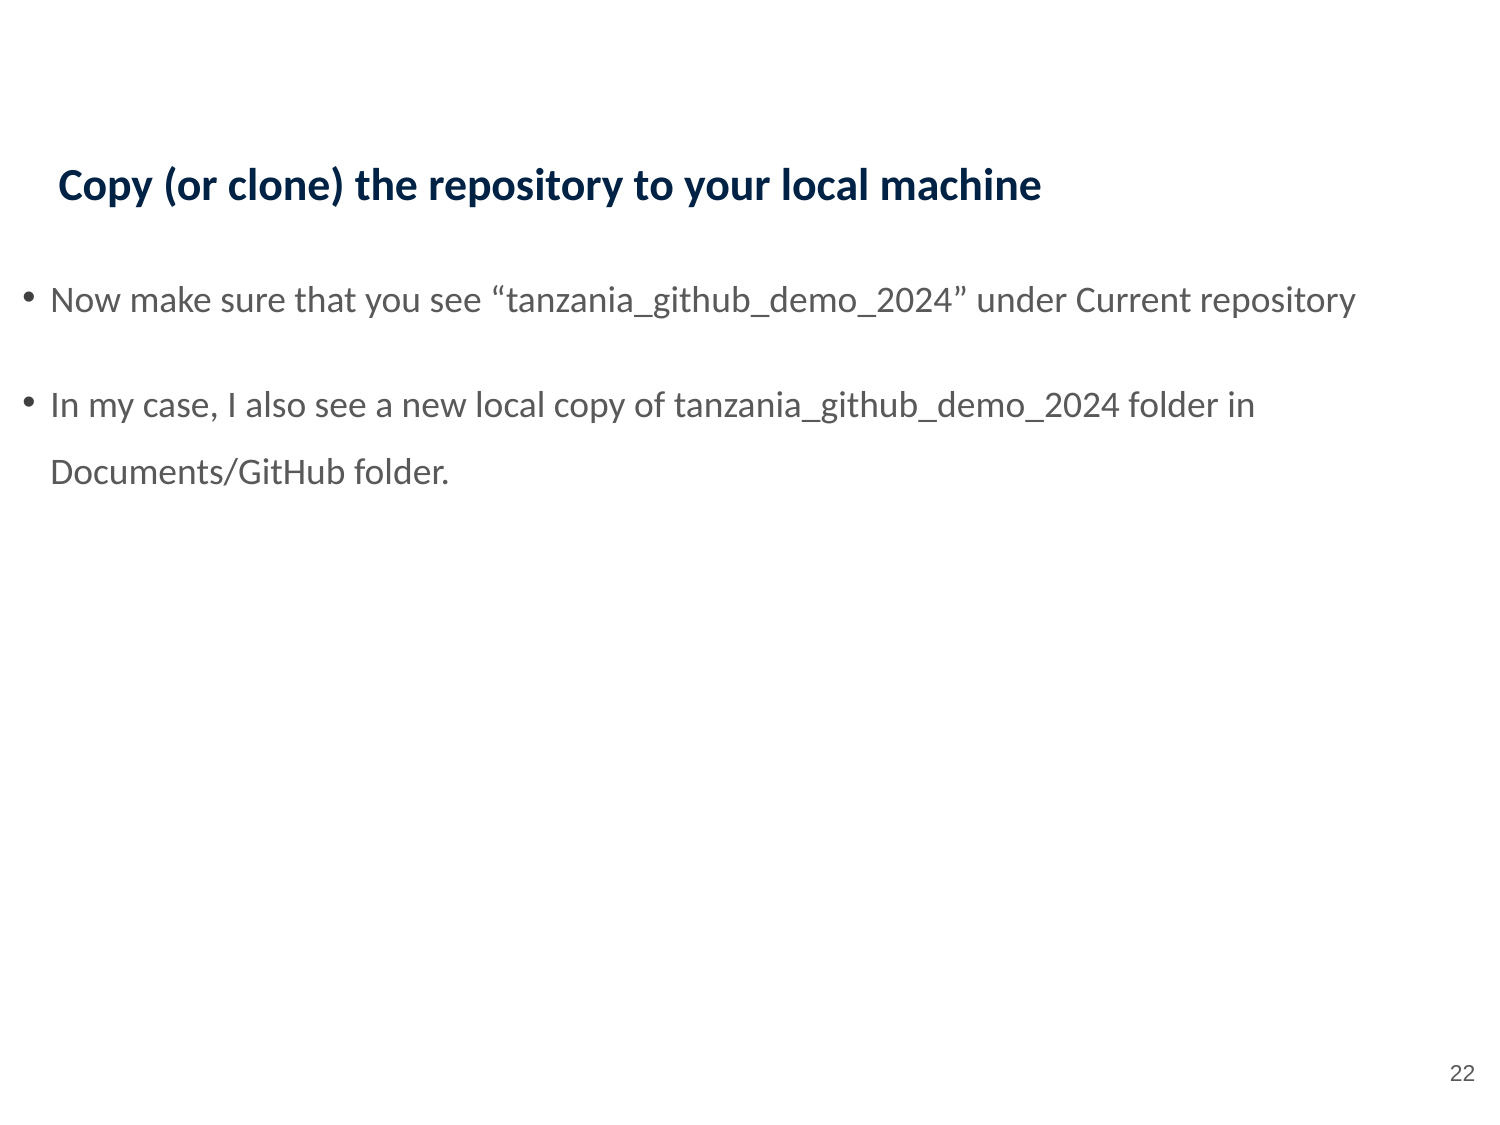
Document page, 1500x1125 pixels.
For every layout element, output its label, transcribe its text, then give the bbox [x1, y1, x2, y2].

list Now make sure that you see “tanzania_github_demo_2024” under Current repository In my case, I also see a new local copy of tanzania_github_demo_2024 folder in Documents/GitHub folder. [22, 251, 1469, 1001]
slide_number 21 [1425, 1042, 1500, 1103]
title Copy (or clone) the repository to your local machine [58, 49, 1447, 210]
